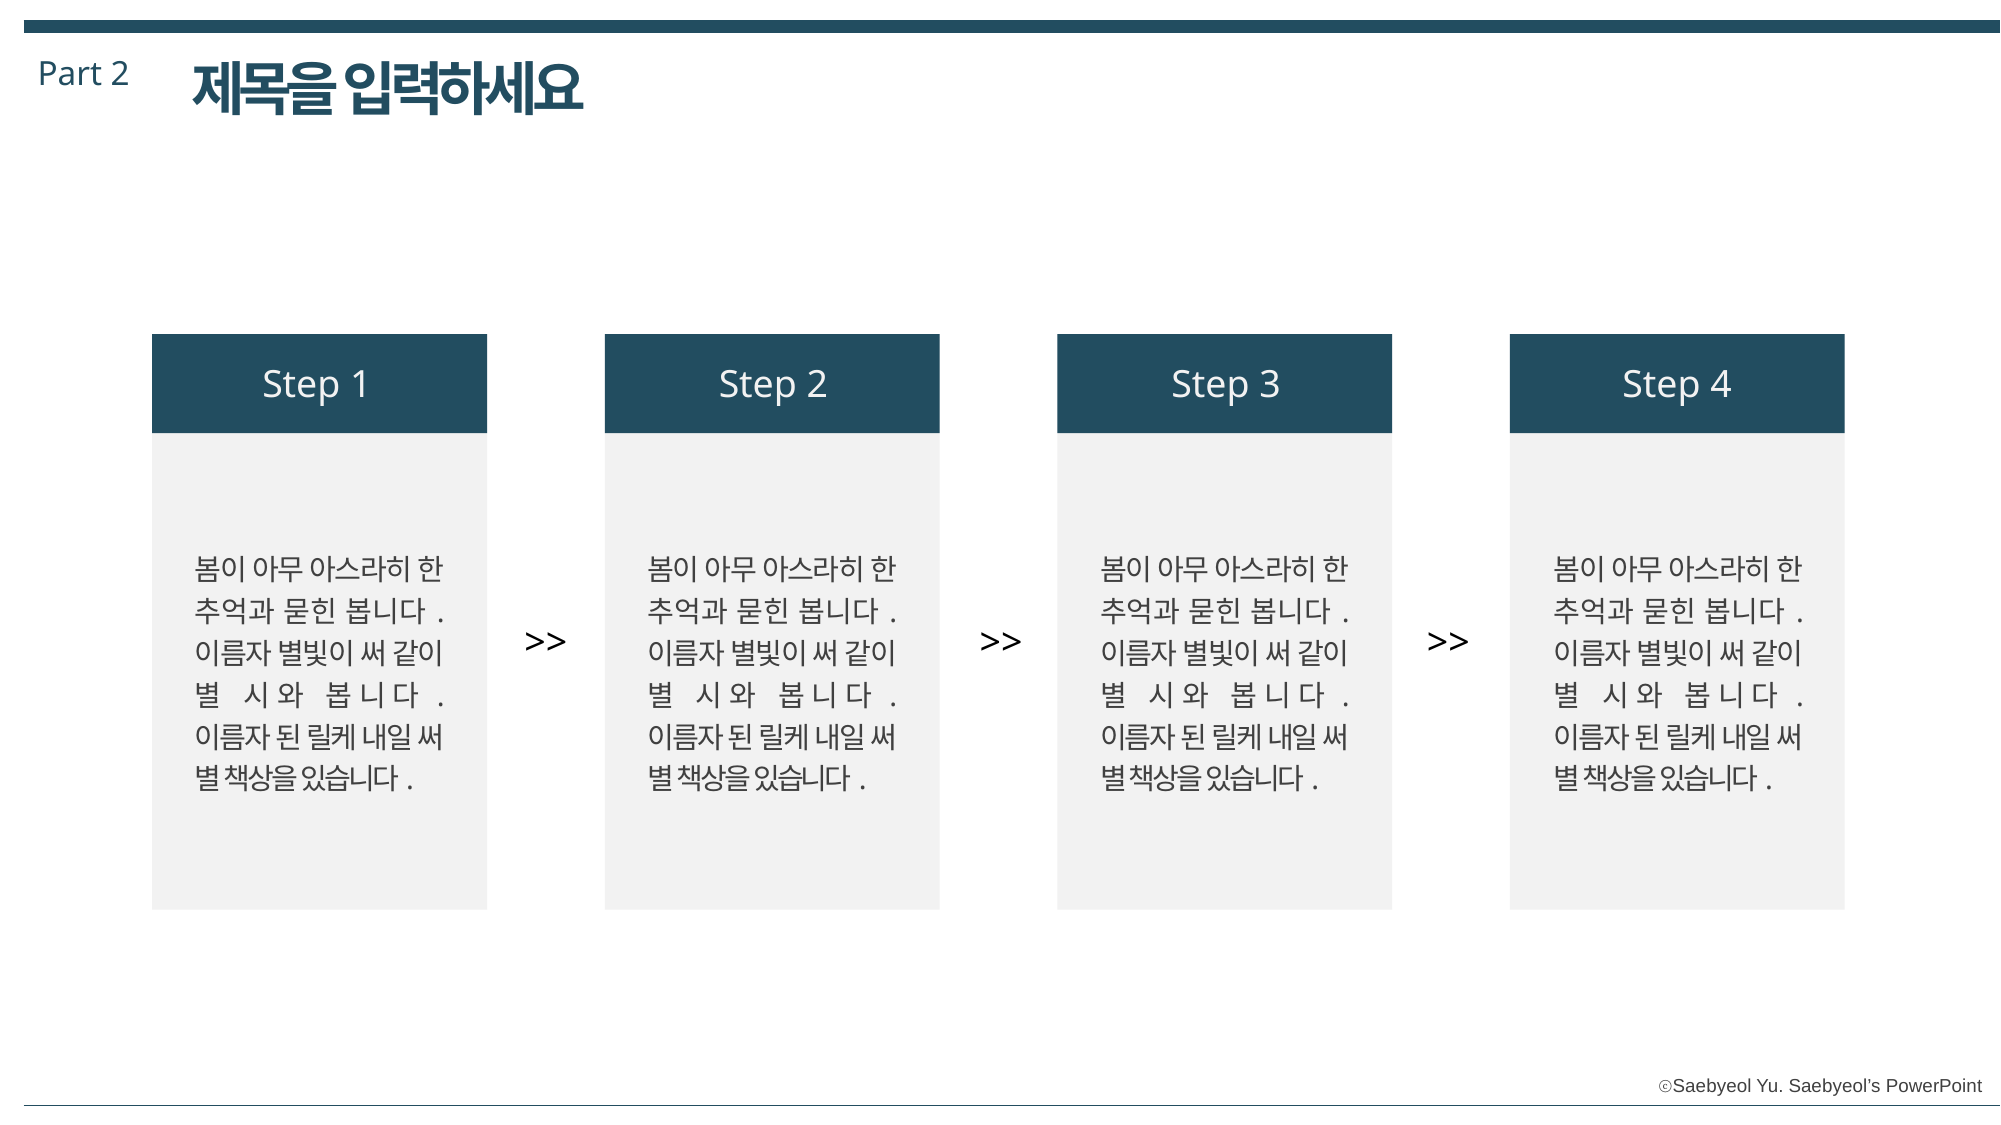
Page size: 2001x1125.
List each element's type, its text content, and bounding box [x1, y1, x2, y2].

text_box 제목을 입력하세요 [176, 44, 601, 130]
text_box >> [1412, 610, 1485, 671]
text_box Step 4 [1607, 352, 1747, 413]
text_box [1056, 333, 1393, 434]
text_box >> [964, 610, 1038, 671]
text_box [604, 434, 941, 911]
text_box Step 1 [247, 352, 387, 413]
text_box Step 2 [703, 352, 843, 413]
text_box [151, 333, 488, 434]
text_box [151, 434, 488, 911]
text_box [1509, 333, 1846, 434]
text_box [1509, 434, 1846, 911]
text_box Part 2 [22, 44, 145, 100]
text_box 봄이 아무 아스라히 한 추억과 묻힌 봅니다. 이름자 별빛이 써 같이 별 시와 봅니다. 이름자 된 릴케 내일 써 별 책상을 있습니다. [632, 536, 909, 804]
text_box 봄이 아무 아스라히 한 추억과 묻힌 봅니다. 이름자 별빛이 써 같이 별 시와 봅니다. 이름자 된 릴케 내일 써 별 책상을 있습니다. [1539, 536, 1816, 804]
text_box >> [509, 610, 583, 671]
text_box Step 3 [1156, 352, 1296, 413]
text_box 봄이 아무 아스라히 한 추억과 묻힌 봅니다. 이름자 별빛이 써 같이 별 시와 봅니다. 이름자 된 릴케 내일 써 별 책상을 있습니다. [180, 536, 457, 804]
text_box [1056, 434, 1393, 911]
text_box [604, 333, 941, 434]
text_box 봄이 아무 아스라히 한 추억과 묻힌 봅니다. 이름자 별빛이 써 같이 별 시와 봅니다. 이름자 된 릴케 내일 써 별 책상을 있습니다. [1085, 536, 1362, 804]
